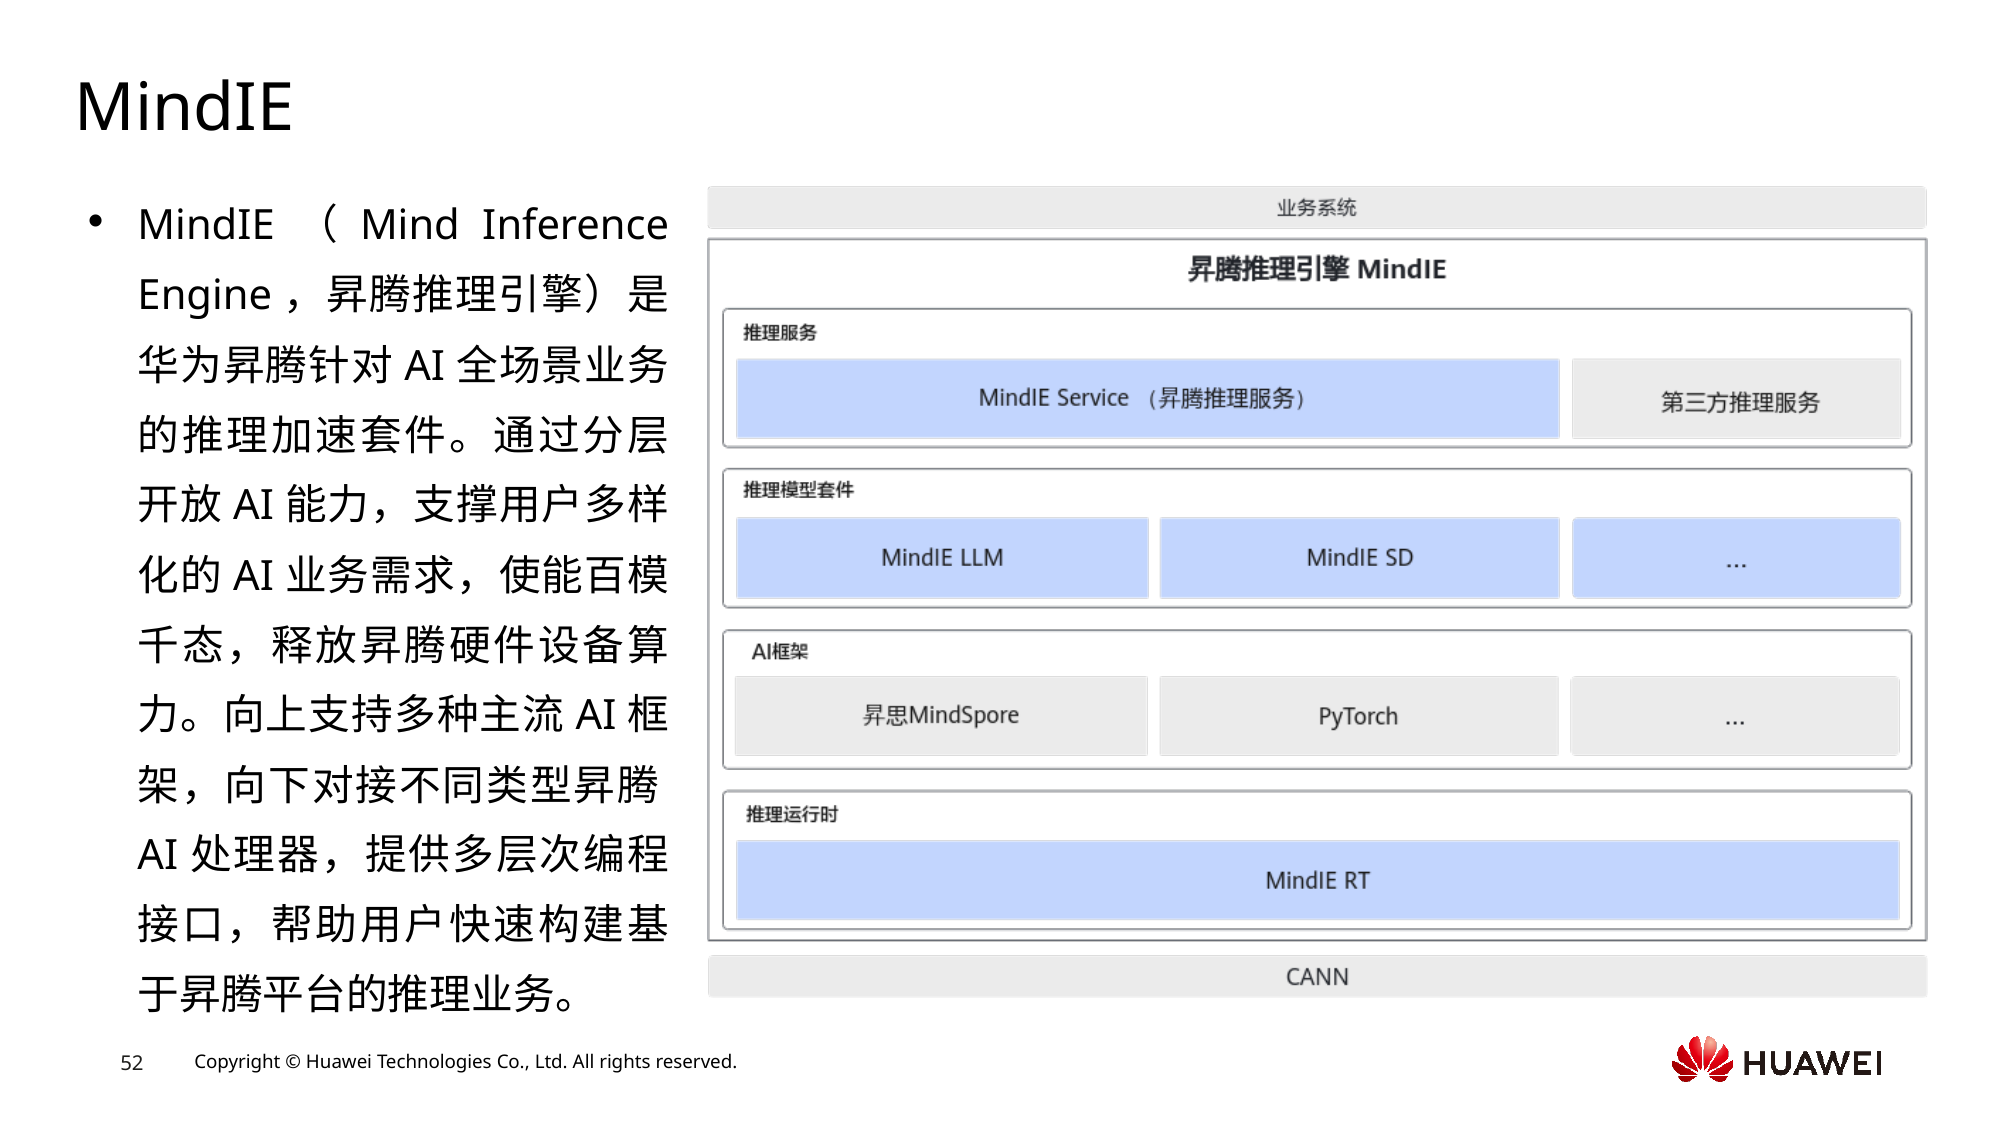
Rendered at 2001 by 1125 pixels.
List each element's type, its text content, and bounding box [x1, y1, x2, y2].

list MindIE（Mind Inference Engine，昇腾推理引擎）是华为昇腾针对AI全场景业务的推理加速套件。通过分层开放AI能力，支撑用户多样化的AI业务需求，使能百模千态，释放昇腾硬件设备算力。向上支持多种主流AI框架，向下对接不同类型昇腾AI处理器，提供多层次编程接口，帮助用户快速构建基于昇腾平台的推理业务。 [74, 171, 683, 973]
picture [707, 185, 1928, 998]
picture [1672, 1036, 1881, 1082]
title MindIE [74, 73, 1928, 154]
